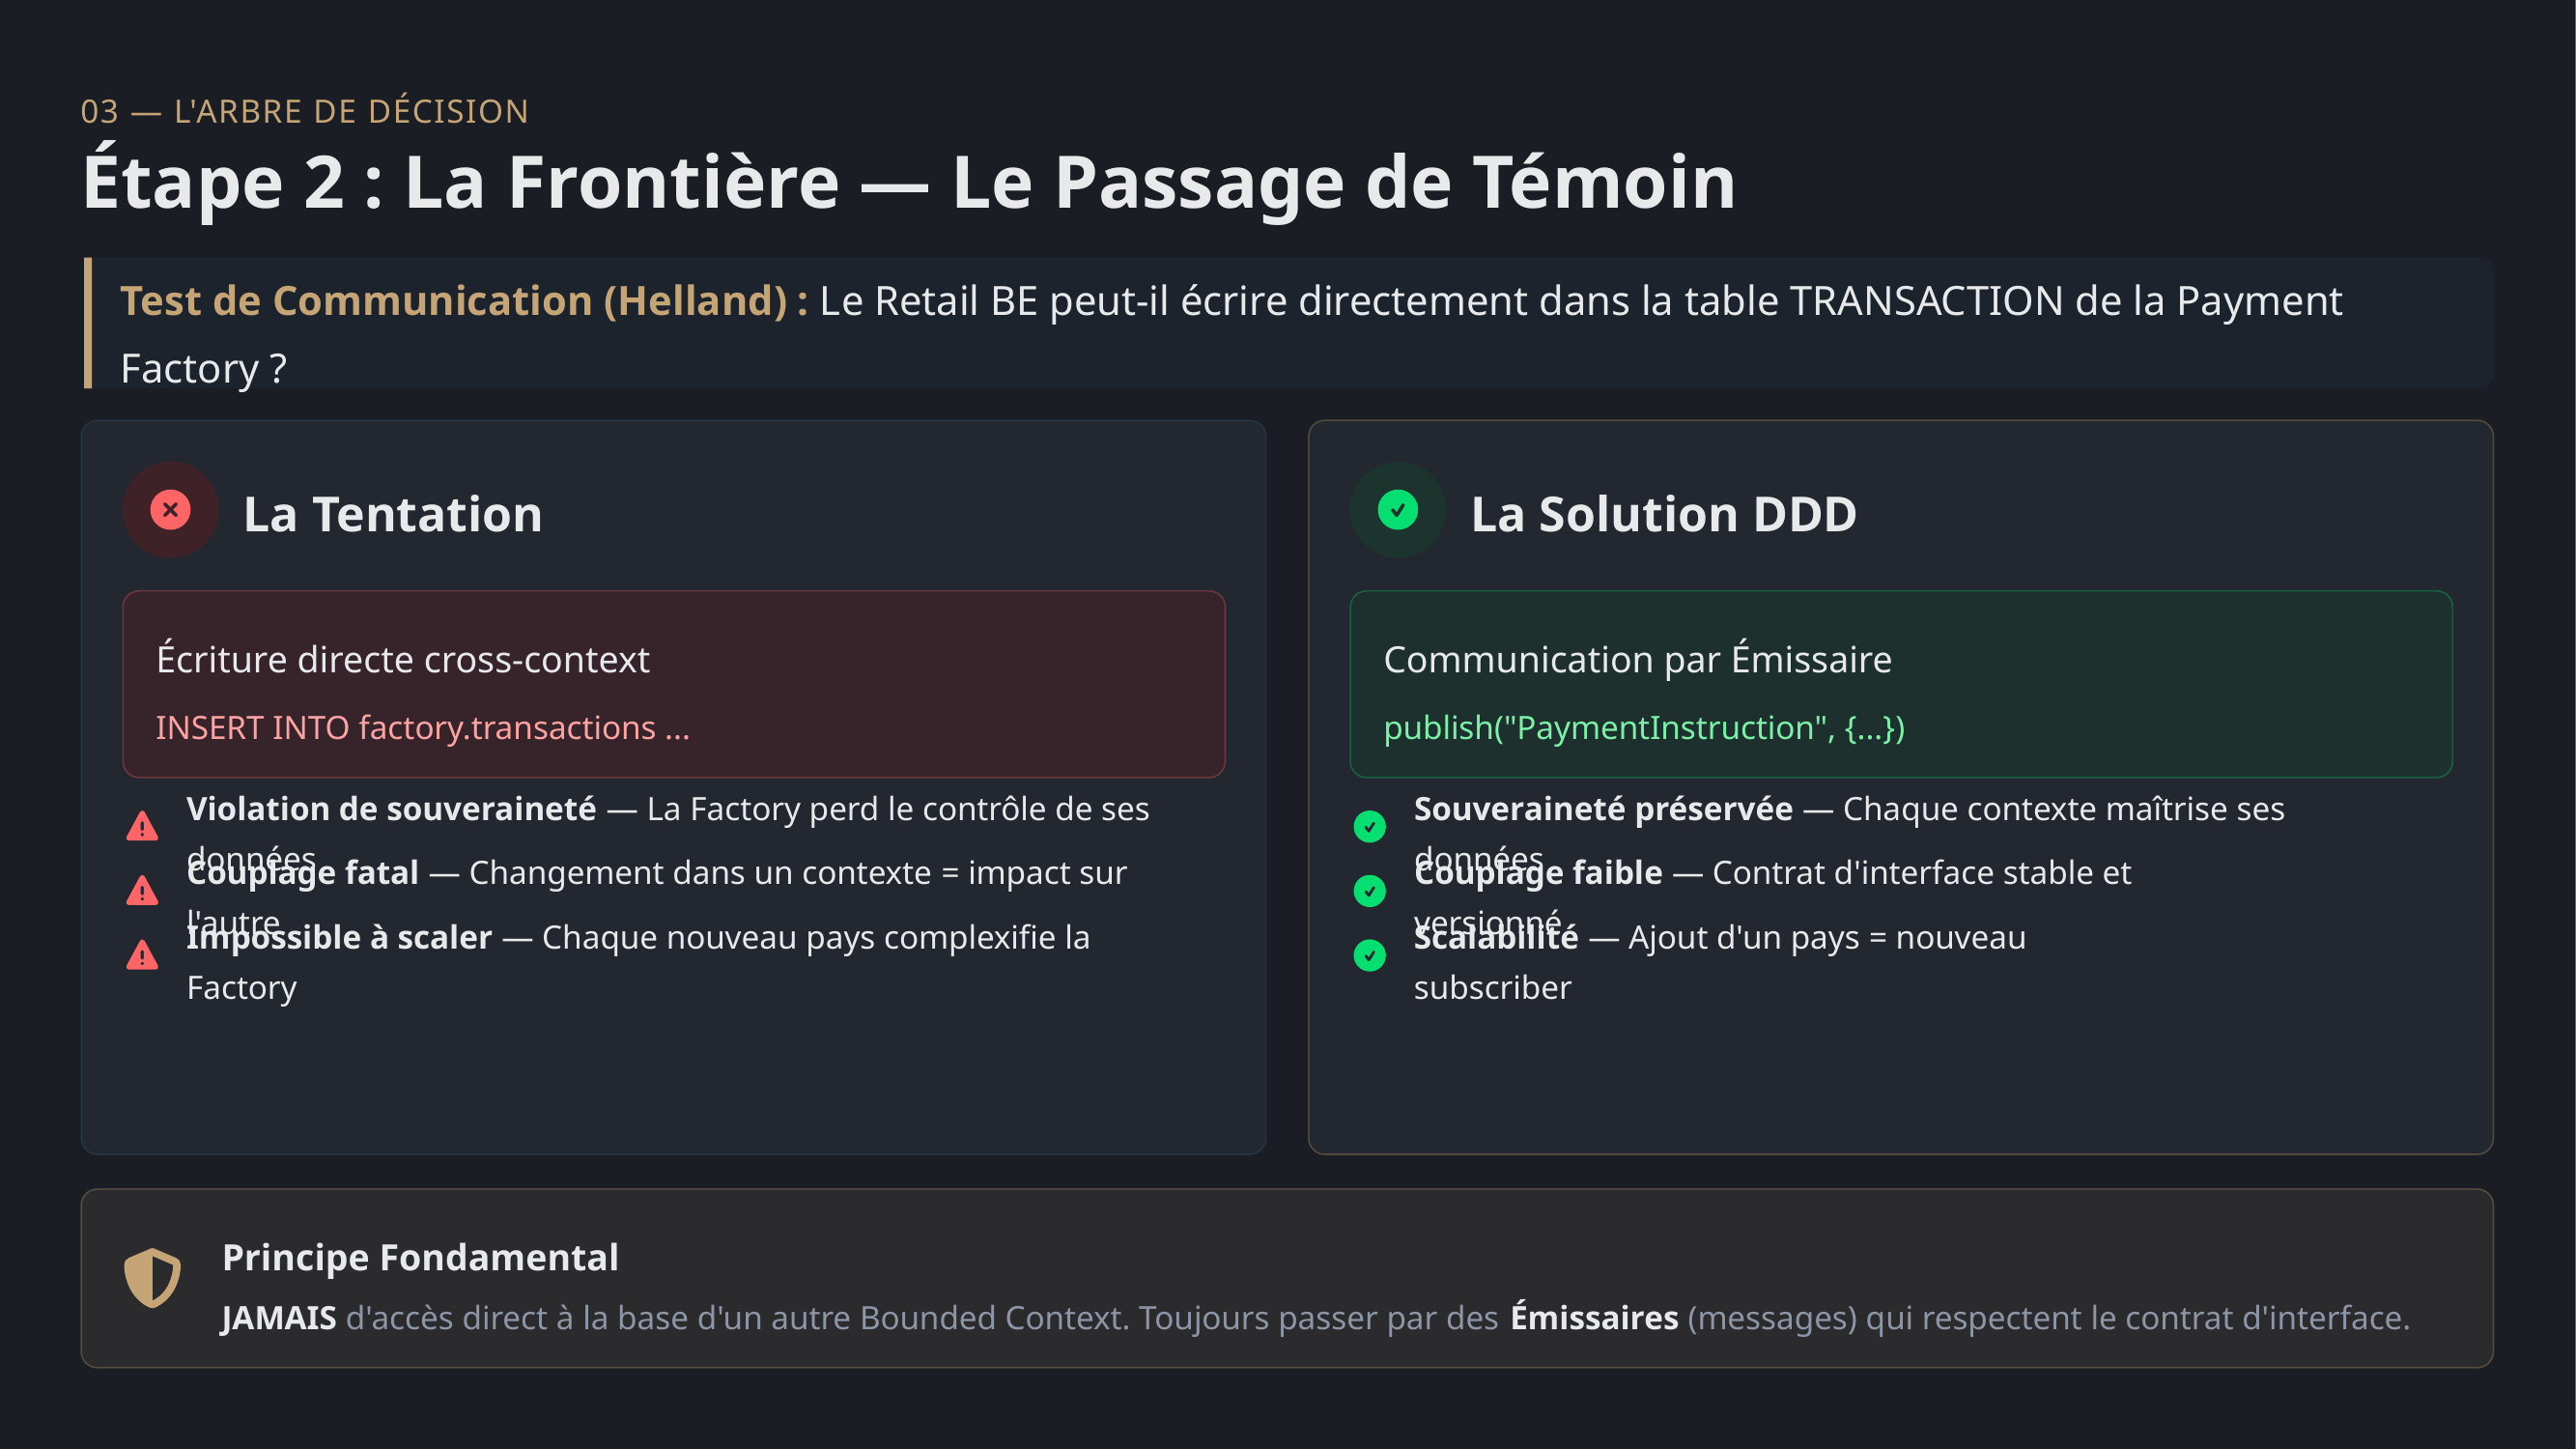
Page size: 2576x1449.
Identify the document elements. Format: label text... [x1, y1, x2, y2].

text_box Principe Fondamental [221, 1222, 2480, 1279]
text_box [1377, 489, 1419, 530]
text_box [93, 257, 2495, 389]
text_box La Solution DDD [1470, 477, 1898, 542]
text_box Test de Communication (Helland) : Le Retail BE peut-il écrire directement dans la table TRANSACTION de la Payment Factory ? [120, 289, 2483, 356]
text_box [84, 257, 93, 389]
text_box [150, 489, 191, 530]
text_box Étape 2 : La Frontière — Le Passage de Témoin [80, 145, 2532, 226]
text_box [126, 810, 158, 841]
text_box [81, 420, 1266, 1155]
text_box INSERT INTO factory.transactions ... [156, 696, 1208, 745]
text_box Violation de souveraineté — La Factory perd le contrôle de ses données [186, 802, 1226, 851]
text_box [1353, 939, 1386, 972]
text_box [1349, 461, 1447, 558]
text_box Couplage faible — Contrat d'interface stable et versionné [1414, 867, 2242, 916]
text_box [1350, 590, 2453, 778]
text_box 03 — L'ARBRE DE DÉCISION [80, 80, 2511, 129]
text_box Impossible à scaler — Chaque nouveau pays complexifie la Factory [186, 931, 1161, 980]
text_box [123, 590, 1226, 778]
text_box Scalabilité — Ajout d'un pays = nouveau subscriber [1414, 931, 2155, 980]
text_box JAMAIS d'accès direct à la base d'un autre Bounded Context. Toujours passer par des Émissaires (messages) qui respectent le contrat d'interface. [221, 1286, 2478, 1335]
text_box [122, 461, 219, 558]
text_box Couplage fatal — Changement dans un contexte = impact sur l'autre [186, 867, 1173, 916]
text_box [1308, 420, 2494, 1155]
text_box [124, 1248, 182, 1309]
text_box La Tentation [242, 477, 580, 542]
text_box [1353, 874, 1386, 908]
text_box publish("PaymentInstruction", {...}) [1383, 696, 2436, 745]
text_box Écriture directe cross-context [156, 623, 1211, 681]
text_box Communication par Émissaire [1383, 623, 2438, 681]
text_box Souveraineté préservée — Chaque contexte maîtrise ses données [1414, 802, 2370, 851]
text_box [126, 939, 158, 970]
text_box [1353, 810, 1386, 843]
text_box [81, 1188, 2494, 1368]
text_box [126, 874, 158, 905]
